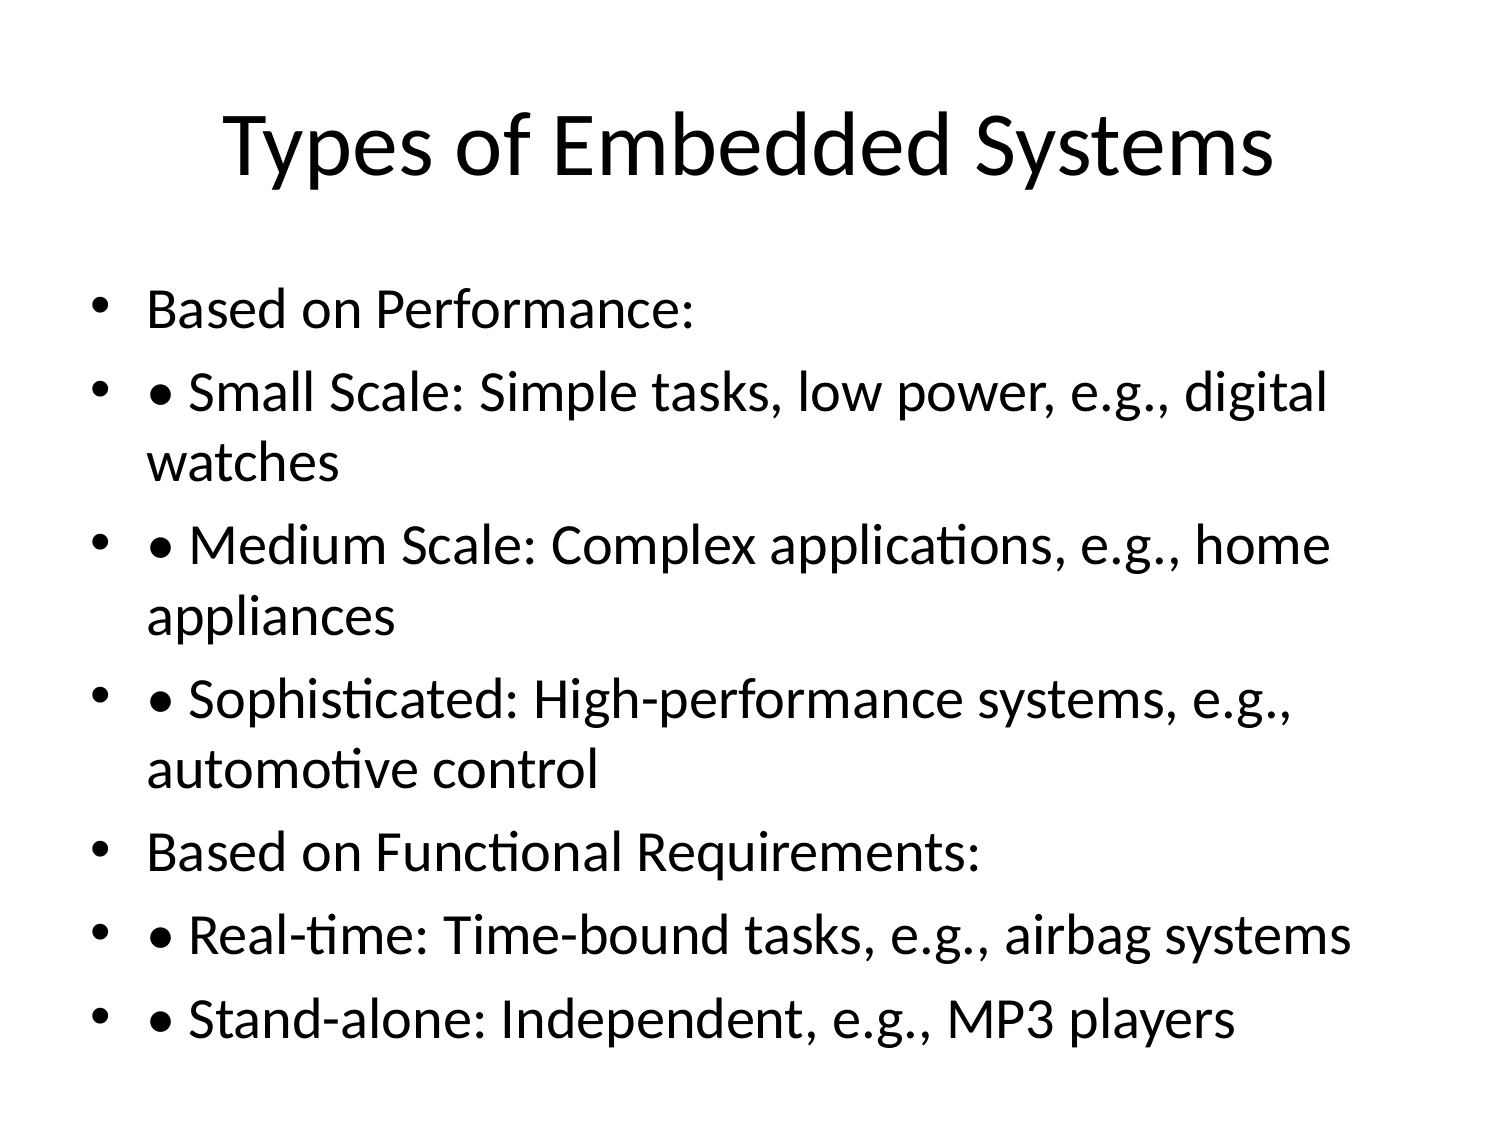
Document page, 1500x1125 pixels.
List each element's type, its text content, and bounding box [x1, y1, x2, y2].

list Based on Performance: • Small Scale: Simple tasks, low power, e.g., digital watches • Medium Scale: Complex applications, e.g., home appliances • Sophisticated: High-performance systems, e.g., automotive control Based on Functional Requirements: • Real-time: Time-bound tasks, e.g., airbag systems • Stand-alone: Independent, e.g., MP3 players [75, 262, 1425, 1005]
title Types of Embedded Systems [75, 45, 1425, 233]
